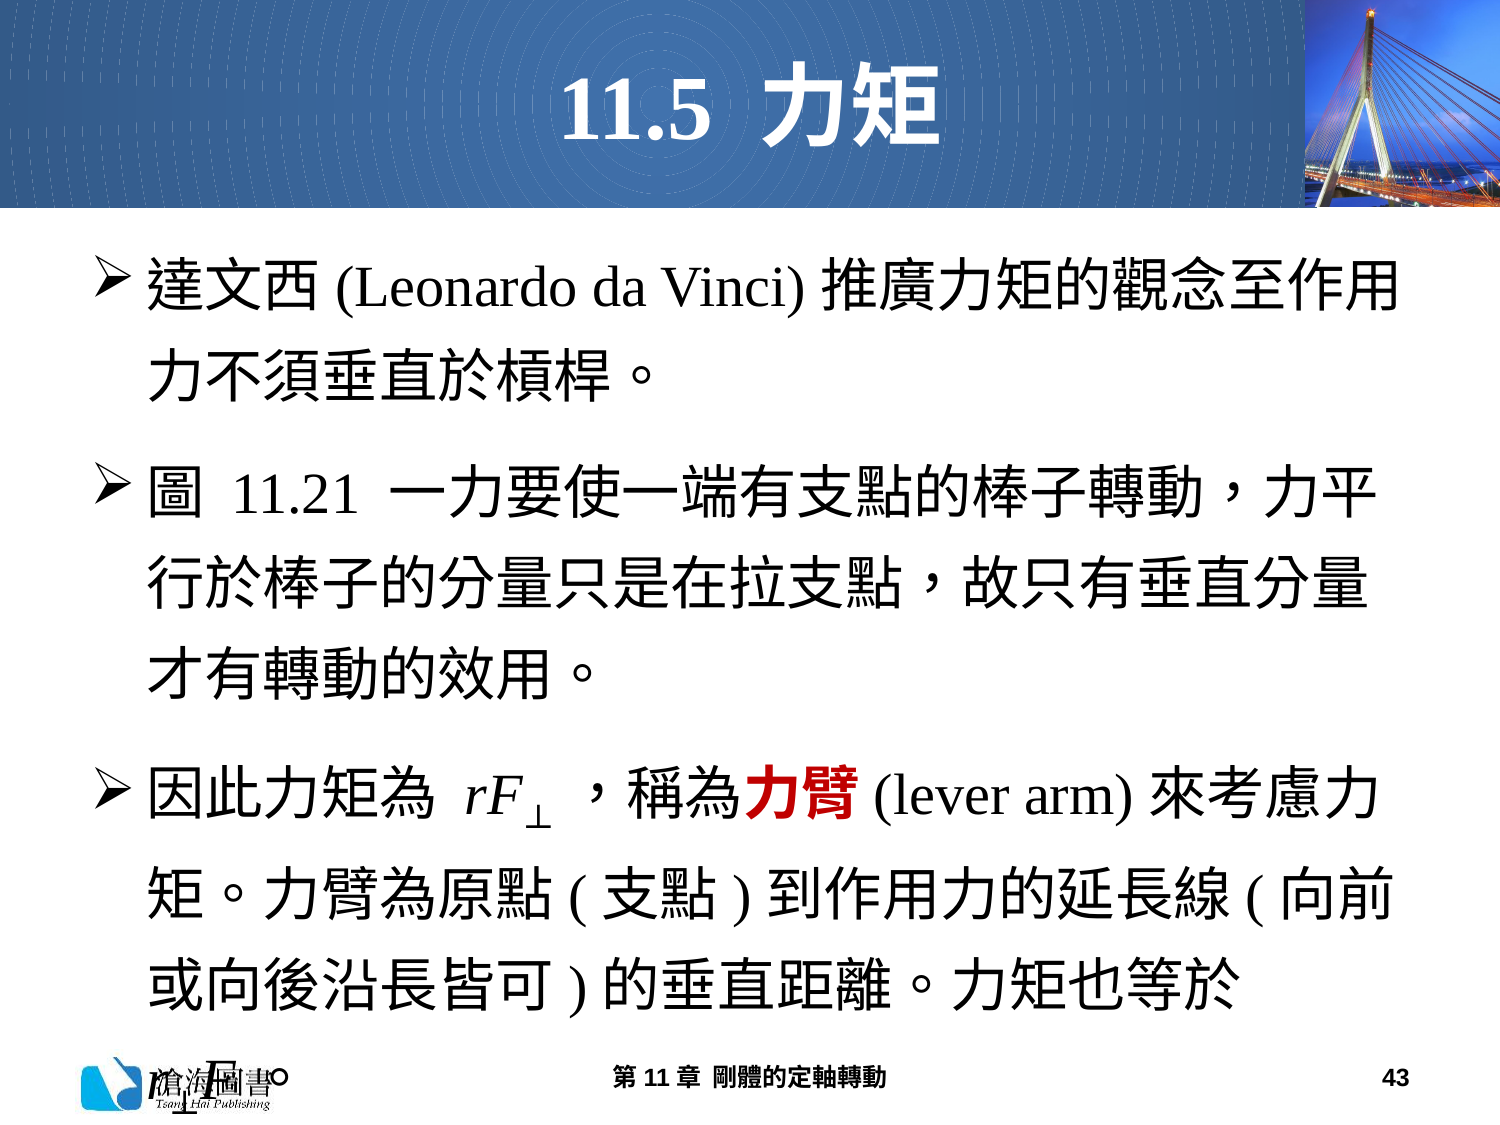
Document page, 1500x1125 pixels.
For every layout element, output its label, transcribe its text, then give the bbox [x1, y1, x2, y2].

footer 第11章 剛體的定軸轉動 [512, 1046, 988, 1107]
picture [1305, 0, 1500, 207]
title 11.5 力矩 [75, 21, 1425, 185]
picture [75, 1049, 274, 1118]
slide_number 43 [1074, 1046, 1425, 1107]
list 達文西(Leonardo da Vinci)推廣力矩的觀念至作用力不須垂直於槓桿。 圖 11.21 一力要使一端有支點的棒子轉動，力平行於棒子的分量只是在拉支點，故只有垂直分量才有轉動的效用。 因此力矩為 rF⊥，稱為力臂(lever arm)來考慮力矩。力臂為原點(支點)到作用力的延長線(向前或向後沿長皆可)的垂直距離。力矩也等於 r⊥F。 [75, 219, 1425, 1043]
